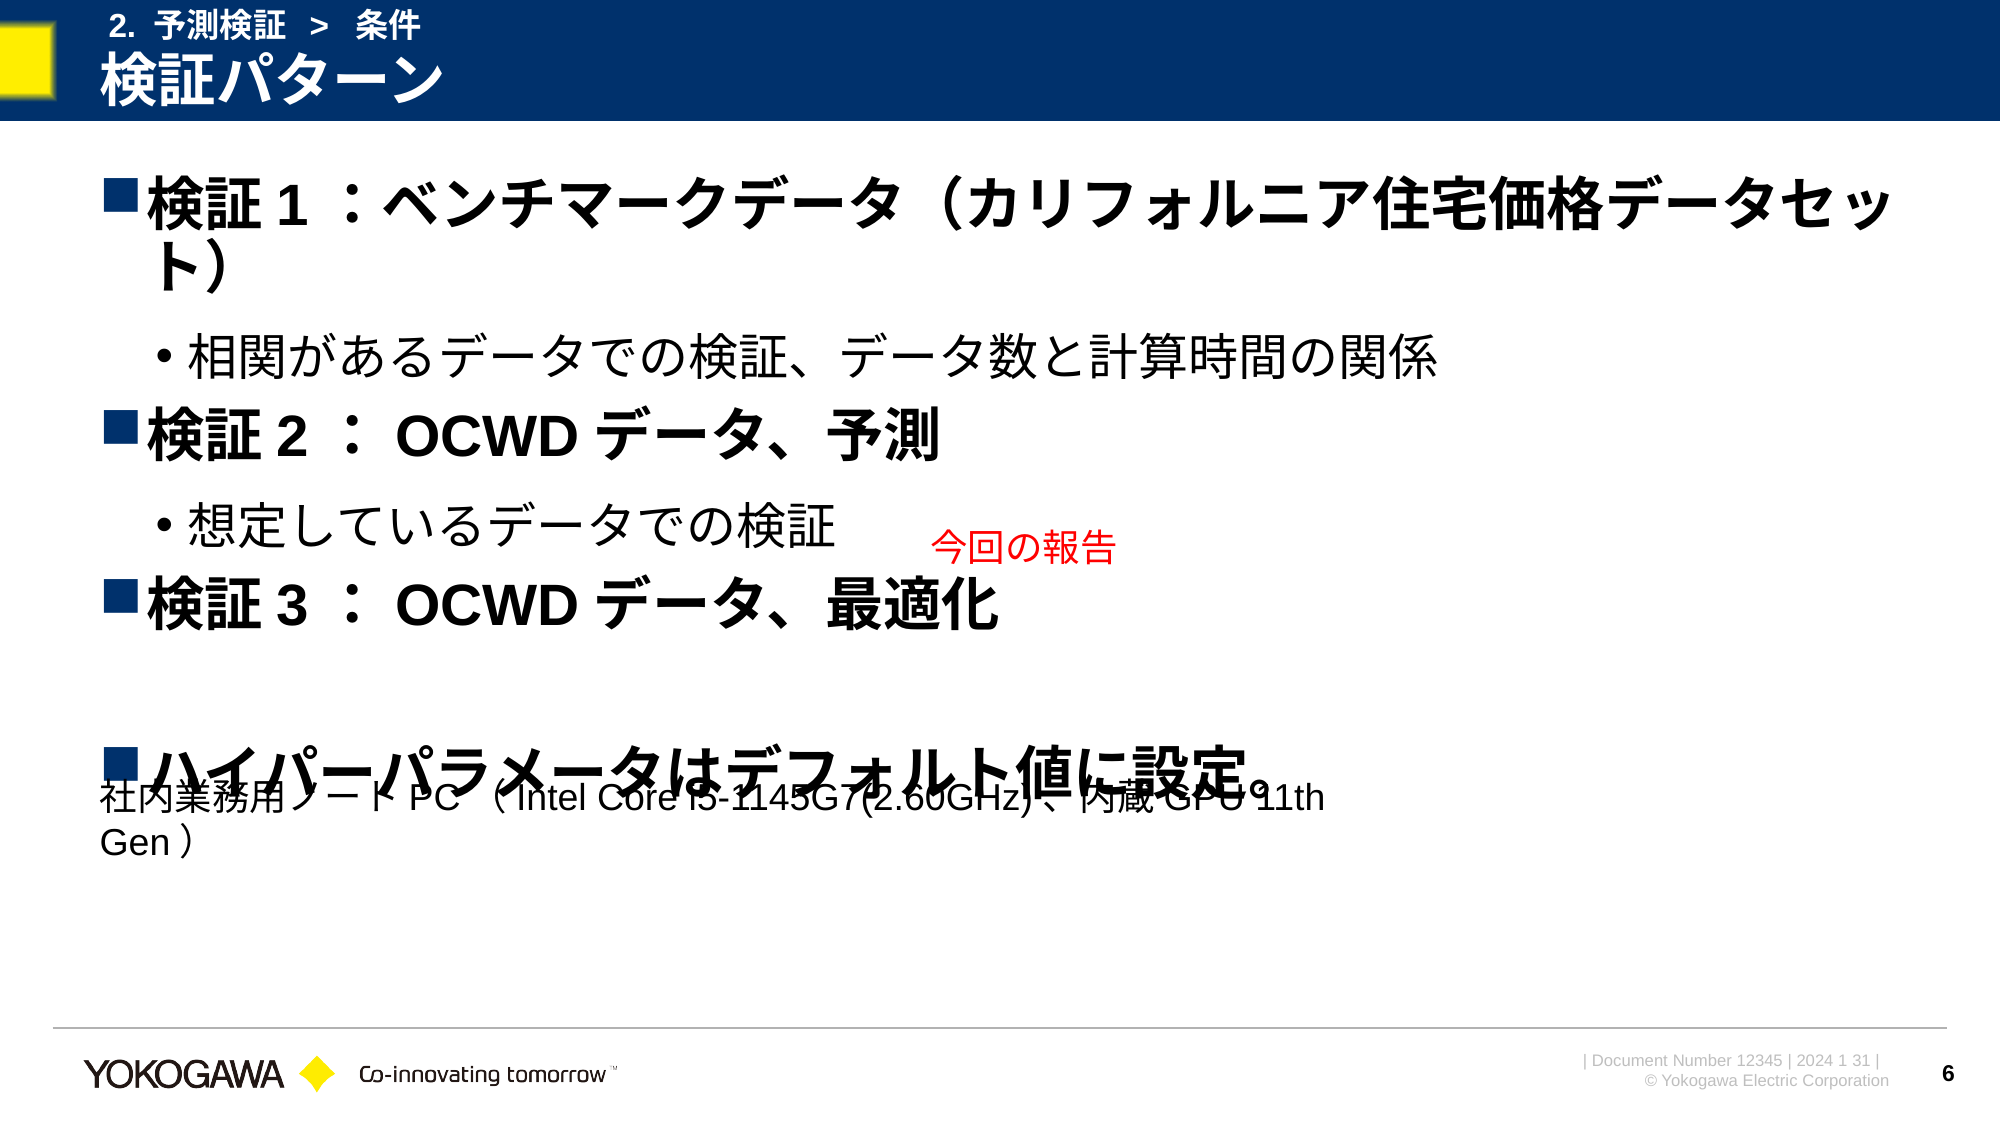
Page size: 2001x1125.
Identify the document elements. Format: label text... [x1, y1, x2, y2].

title 検証パターン [84, 40, 1955, 126]
picture [0, 6, 69, 115]
picture [83, 1055, 617, 1093]
text_box 検証1：ベンチマークデータ（カリフォルニア住宅価格データセット） 相関があるデータでの検証、データ数と計算時間の関係 検証2：OCWDデータ、予測 想定しているデータでの検証 検証3：OCWDデータ、最適化 ハイパーパラメータはデフォルト値に設定。 [84, 167, 1970, 257]
text_box 社内業務用ノートPC（Intel Core i5-1145G7(2.60GHz)、内蔵GPU 11th Gen） [84, 765, 1423, 871]
text_box 2. 予測検証 > 条件 [93, 0, 1175, 52]
text_box 今回の報告 [915, 516, 1139, 577]
slide_number 6 [1904, 1042, 1970, 1103]
